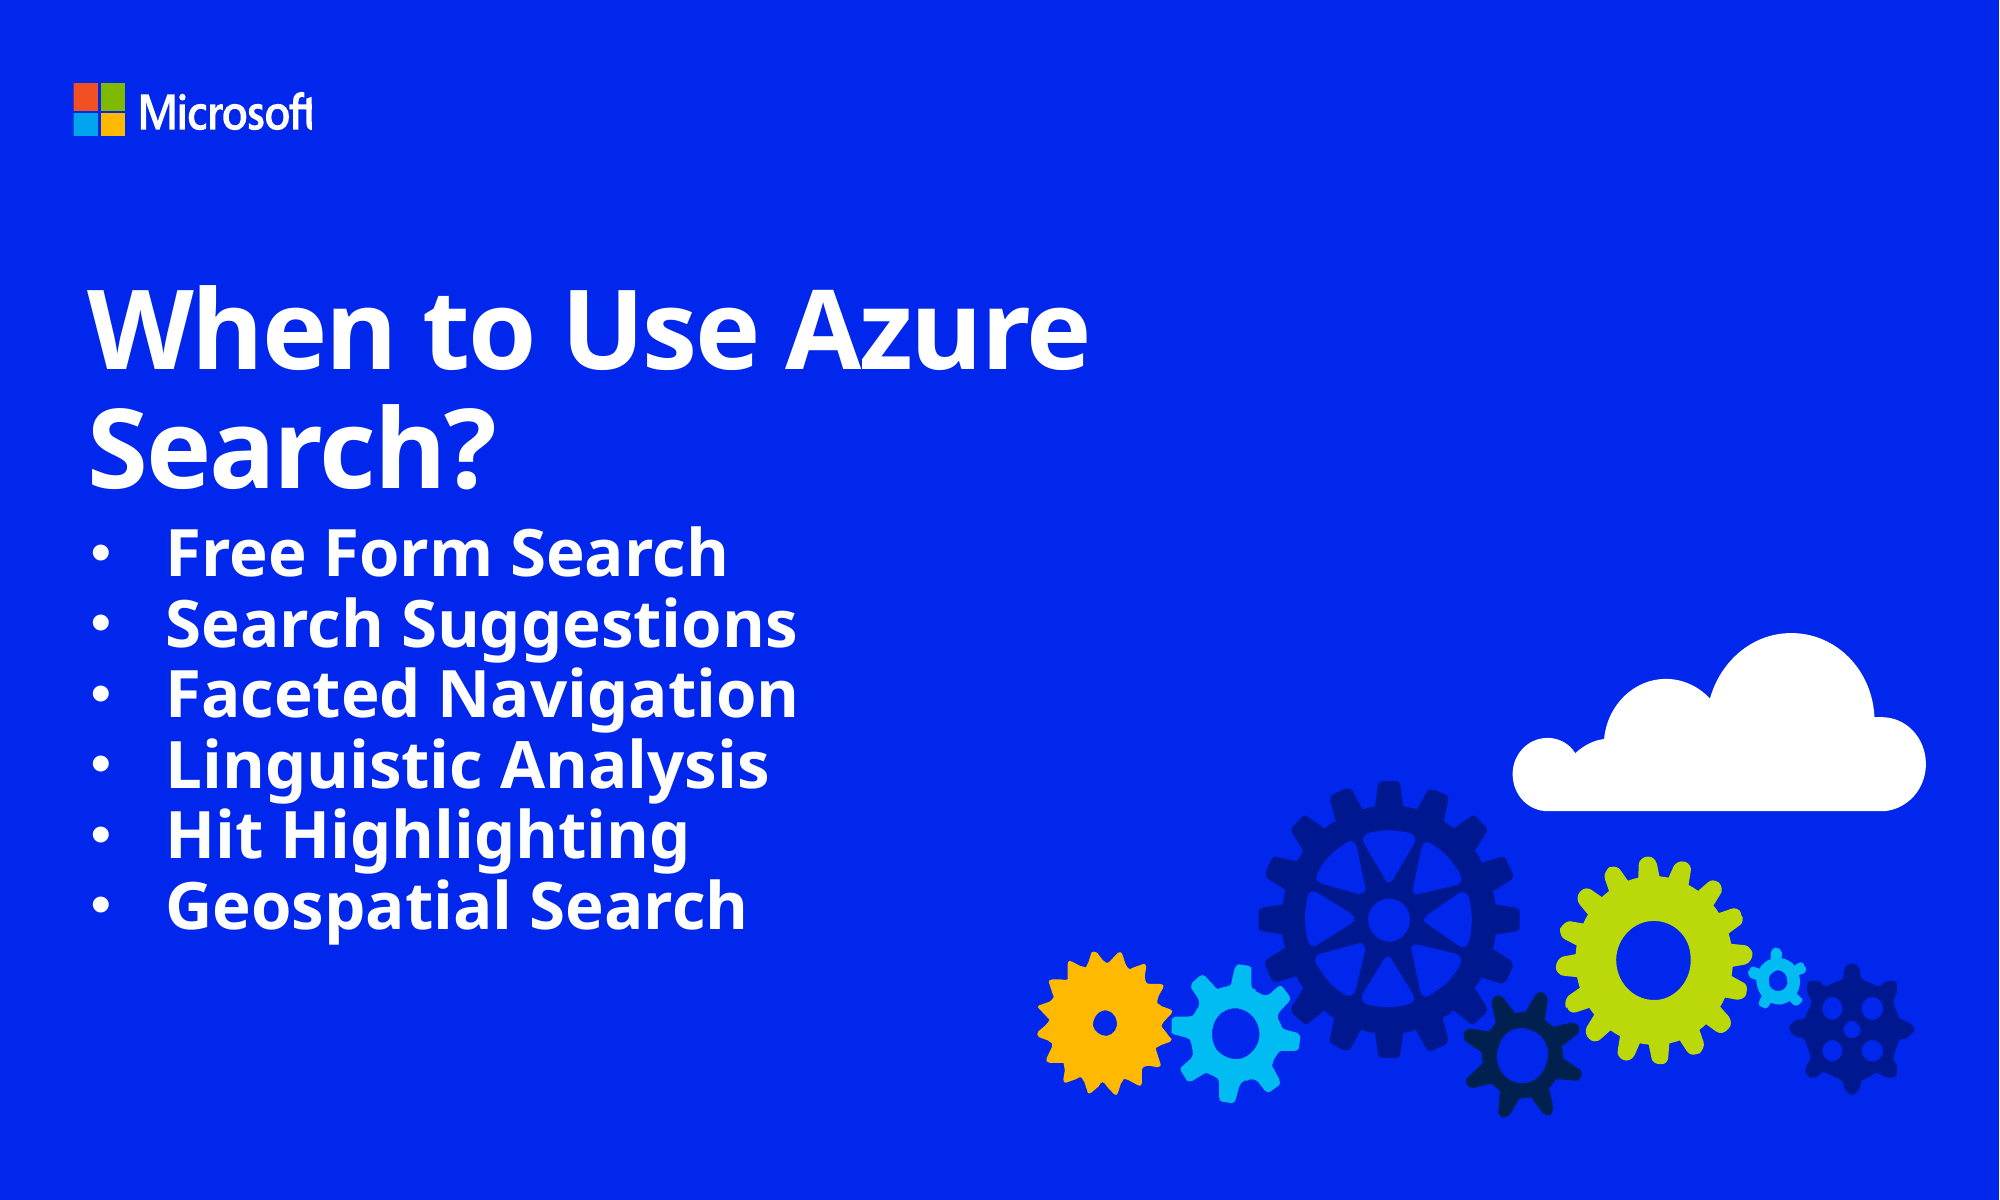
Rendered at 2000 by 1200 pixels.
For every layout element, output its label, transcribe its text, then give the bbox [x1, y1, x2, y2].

list Free Form Search Search Suggestions Faceted Navigation Linguistic Analysis Hit Highlighting Geospatial Search [63, 502, 1952, 1145]
title When to Use Azure Search? [63, 259, 1534, 502]
